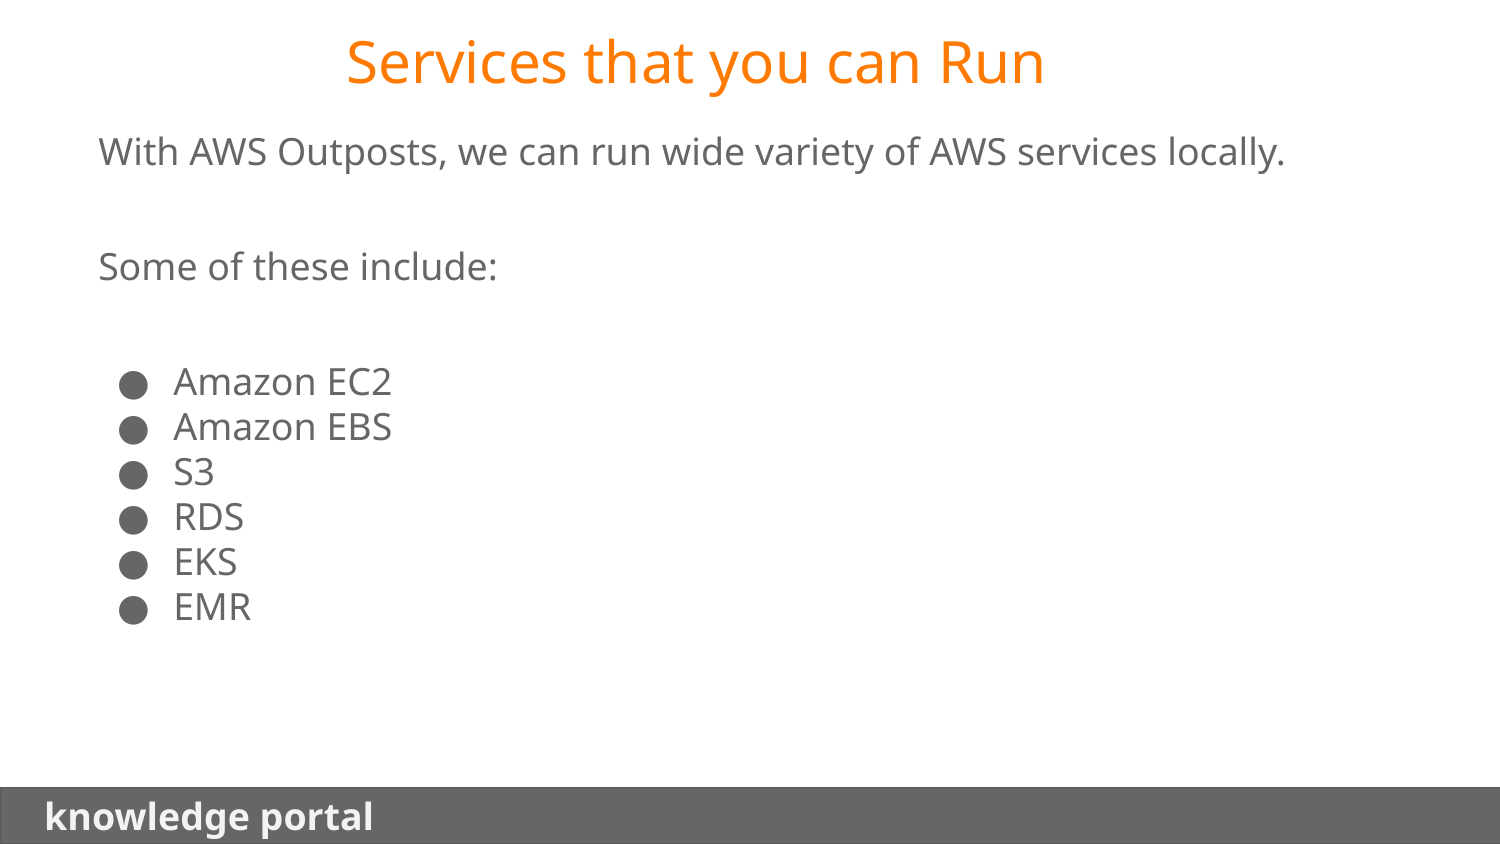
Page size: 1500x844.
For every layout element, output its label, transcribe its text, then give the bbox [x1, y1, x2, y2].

text_box With AWS Outposts, we can run wide variety of AWS services locally. Some of these include: Amazon EC2 Amazon EBS S3 RDS EKS EMR [83, 113, 1393, 216]
subtitle Services that you can Run [0, 10, 1404, 141]
text_box knowledge portal [0, 787, 1500, 844]
